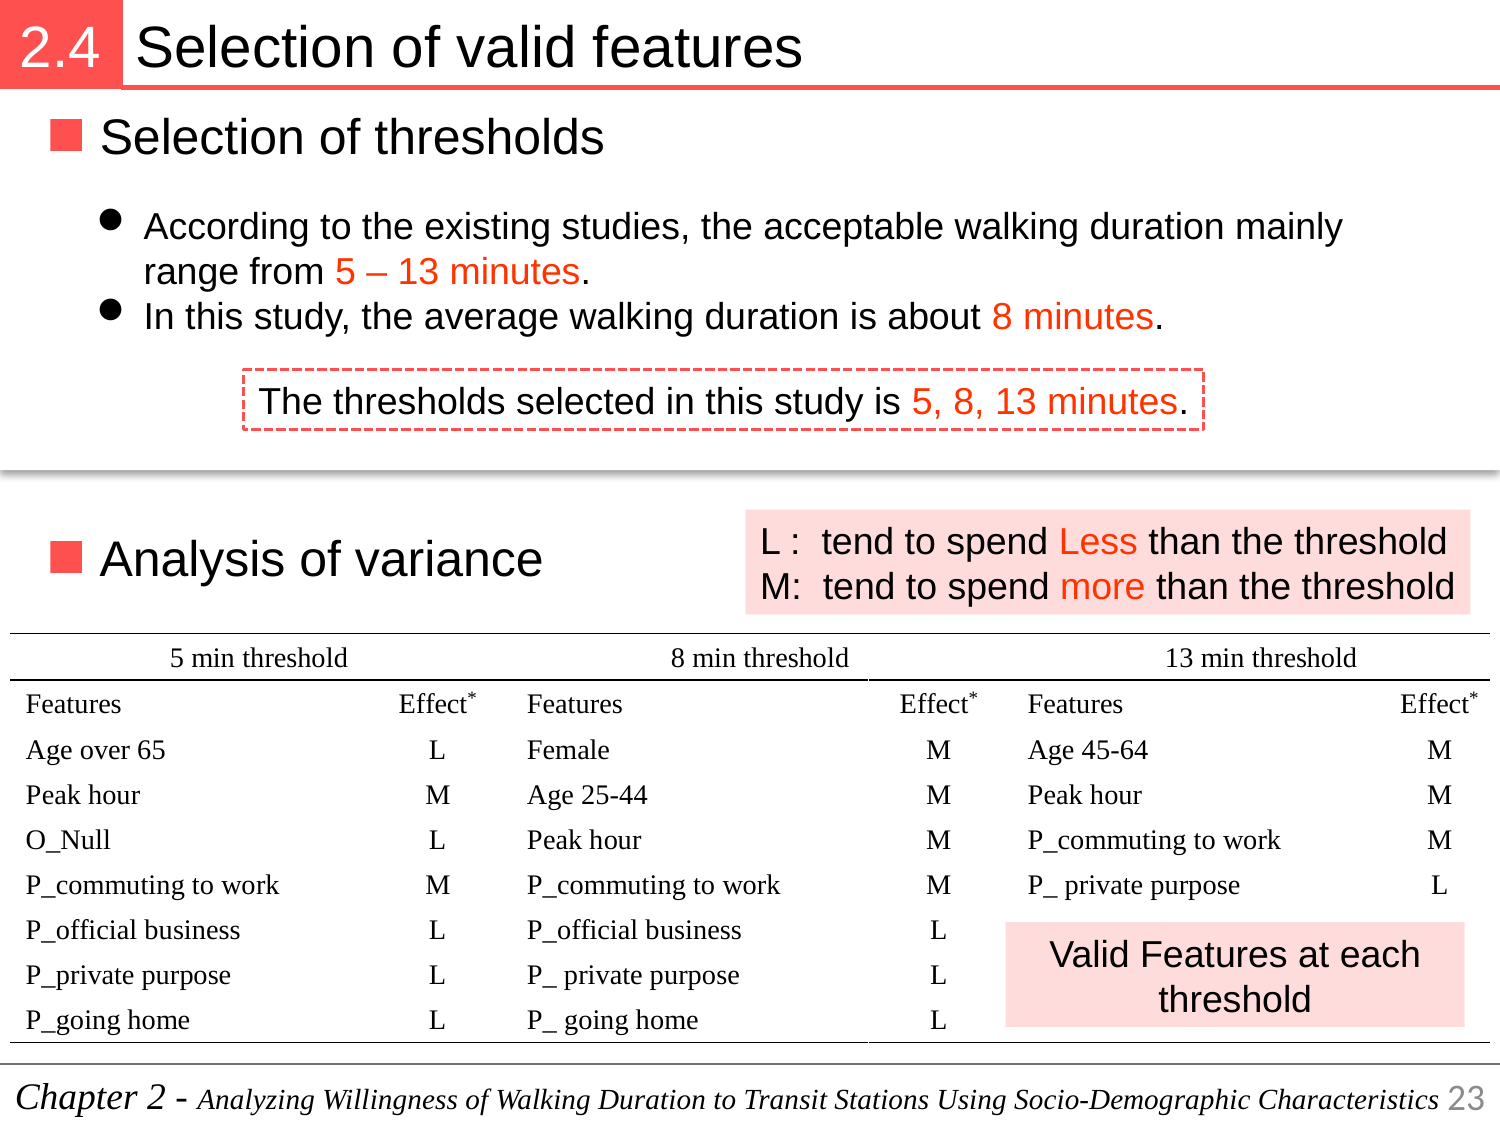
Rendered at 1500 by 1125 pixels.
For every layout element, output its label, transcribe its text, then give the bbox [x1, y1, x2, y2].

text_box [50, 519, 562, 595]
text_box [10, 623, 1490, 1052]
text_box According to the existing studies, the acceptable walking duration mainly range from 5 – 13 minutes. In this study, the average walking duration is about 8 minutes. [81, 194, 1366, 345]
text_box [0, 87, 1500, 471]
text_box L : tend to spend Less than the threshold M: tend to spend more than the threshold [745, 509, 1471, 615]
slide_number 23 [1162, 1065, 1500, 1125]
text_box The thresholds selected in this study is 5, 8, 13 minutes. [243, 369, 1204, 430]
text_box Selection of valid features [121, 1, 1500, 85]
text_box 2.4 [0, 0, 121, 87]
text_box Chapter 2 - Analyzing Willingness of Walking Duration to Transit Stations Using Socio-Demographic Characteristics [0, 1065, 1162, 1125]
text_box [50, 96, 624, 173]
